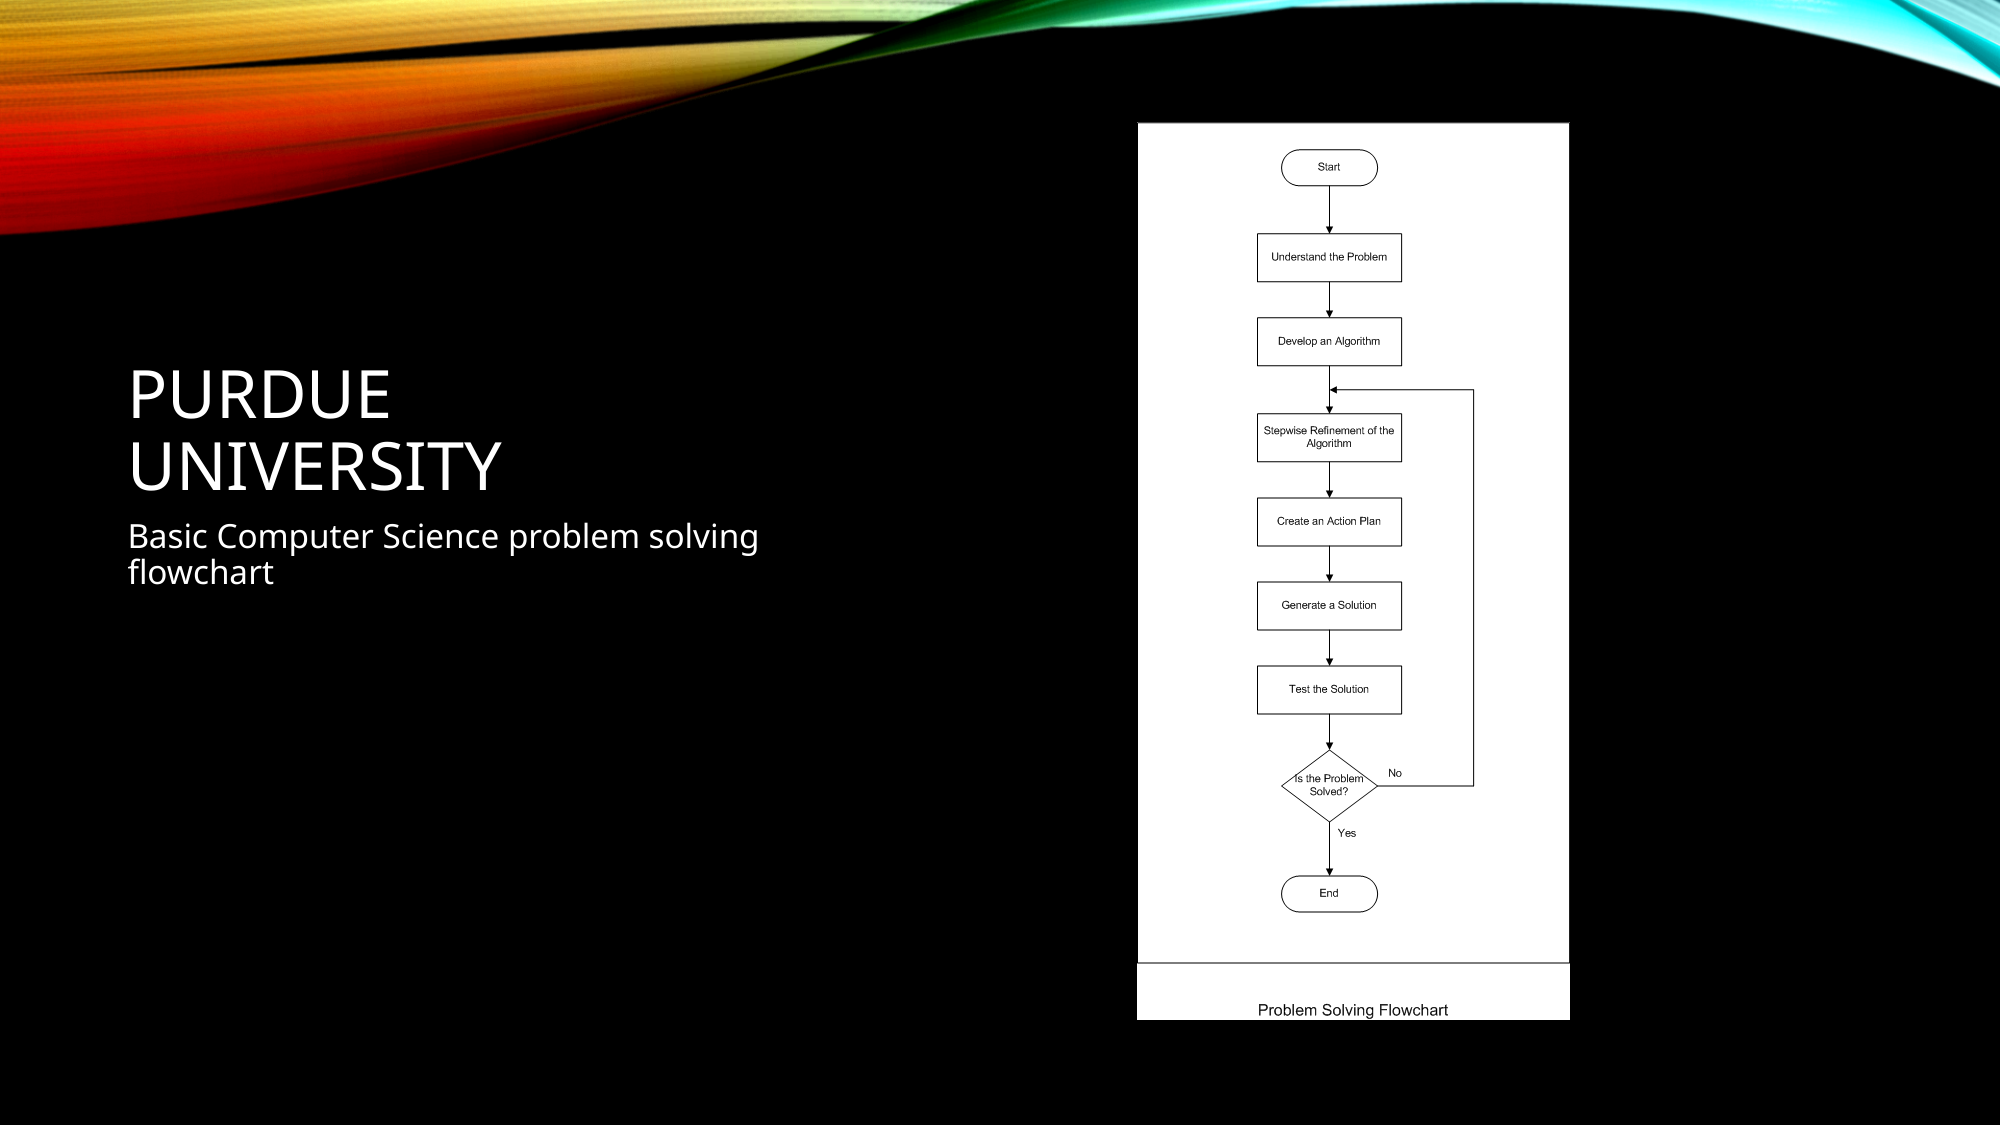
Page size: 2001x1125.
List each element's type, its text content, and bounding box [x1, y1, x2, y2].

picture [0, 0, 2000, 237]
title Purdue university [112, 249, 788, 512]
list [1137, 122, 1570, 1021]
list Basic Computer Science problem solving flowchart [112, 512, 788, 1021]
